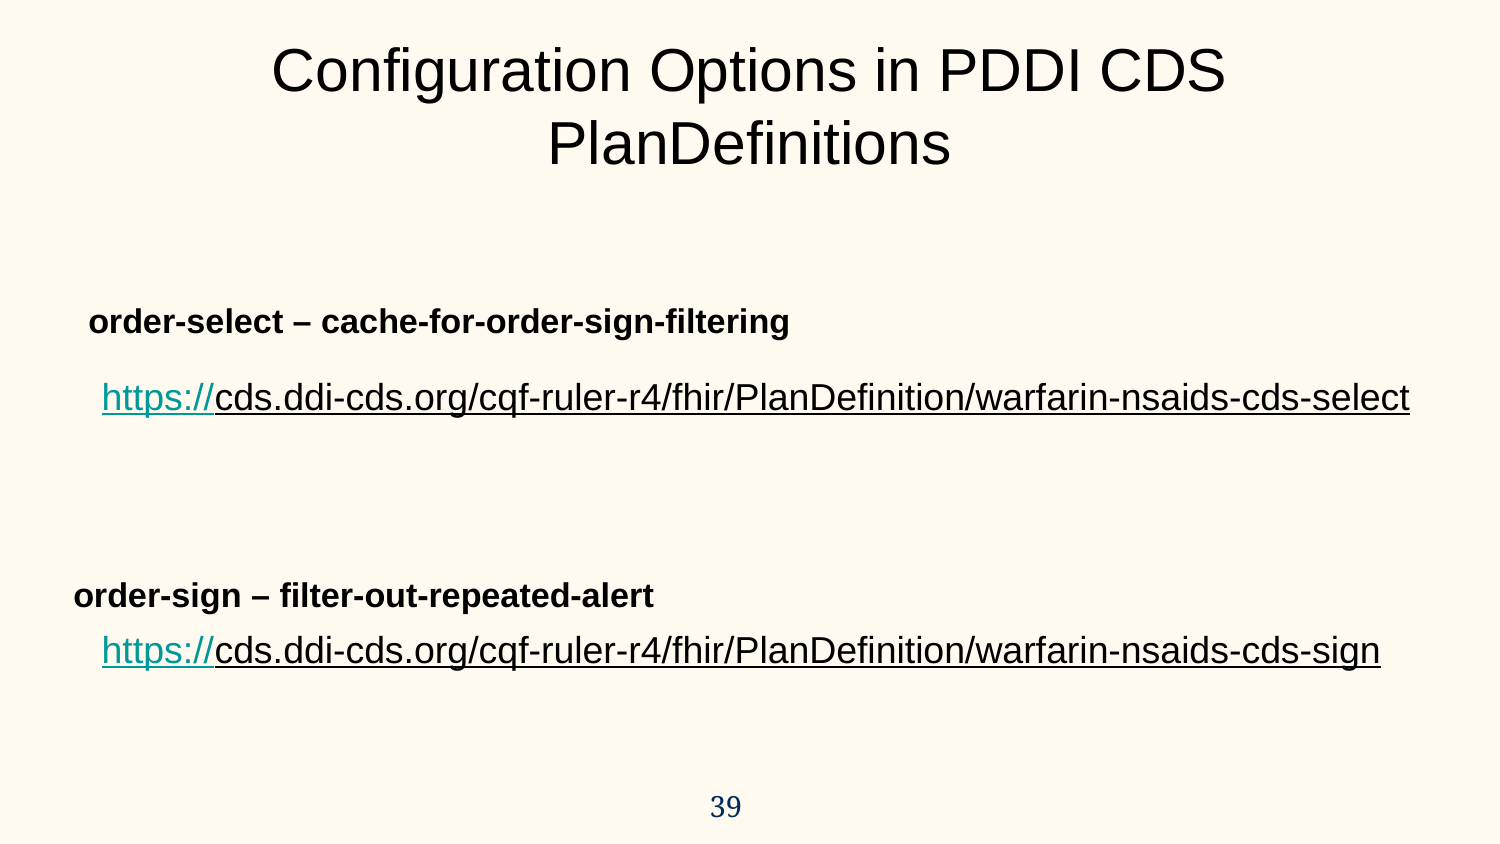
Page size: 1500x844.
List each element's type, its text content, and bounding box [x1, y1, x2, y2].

text_box https://cds.ddi-cds.org/cqf-ruler-r4/fhir/PlanDefinition/warfarin-nsaids-cds-select [86, 365, 1500, 426]
text_box order-select – cache-for-order-sign-filtering [75, 292, 1340, 388]
text_box https://cds.ddi-cds.org/cqf-ruler-r4/fhir/PlanDefinition/warfarin-nsaids-cds-sign [86, 618, 1500, 679]
text_box Configuration Options in PDDI CDS PlanDefinitions [75, 31, 1425, 177]
text_box order-sign – filter-out-repeated-alert [59, 566, 1325, 662]
